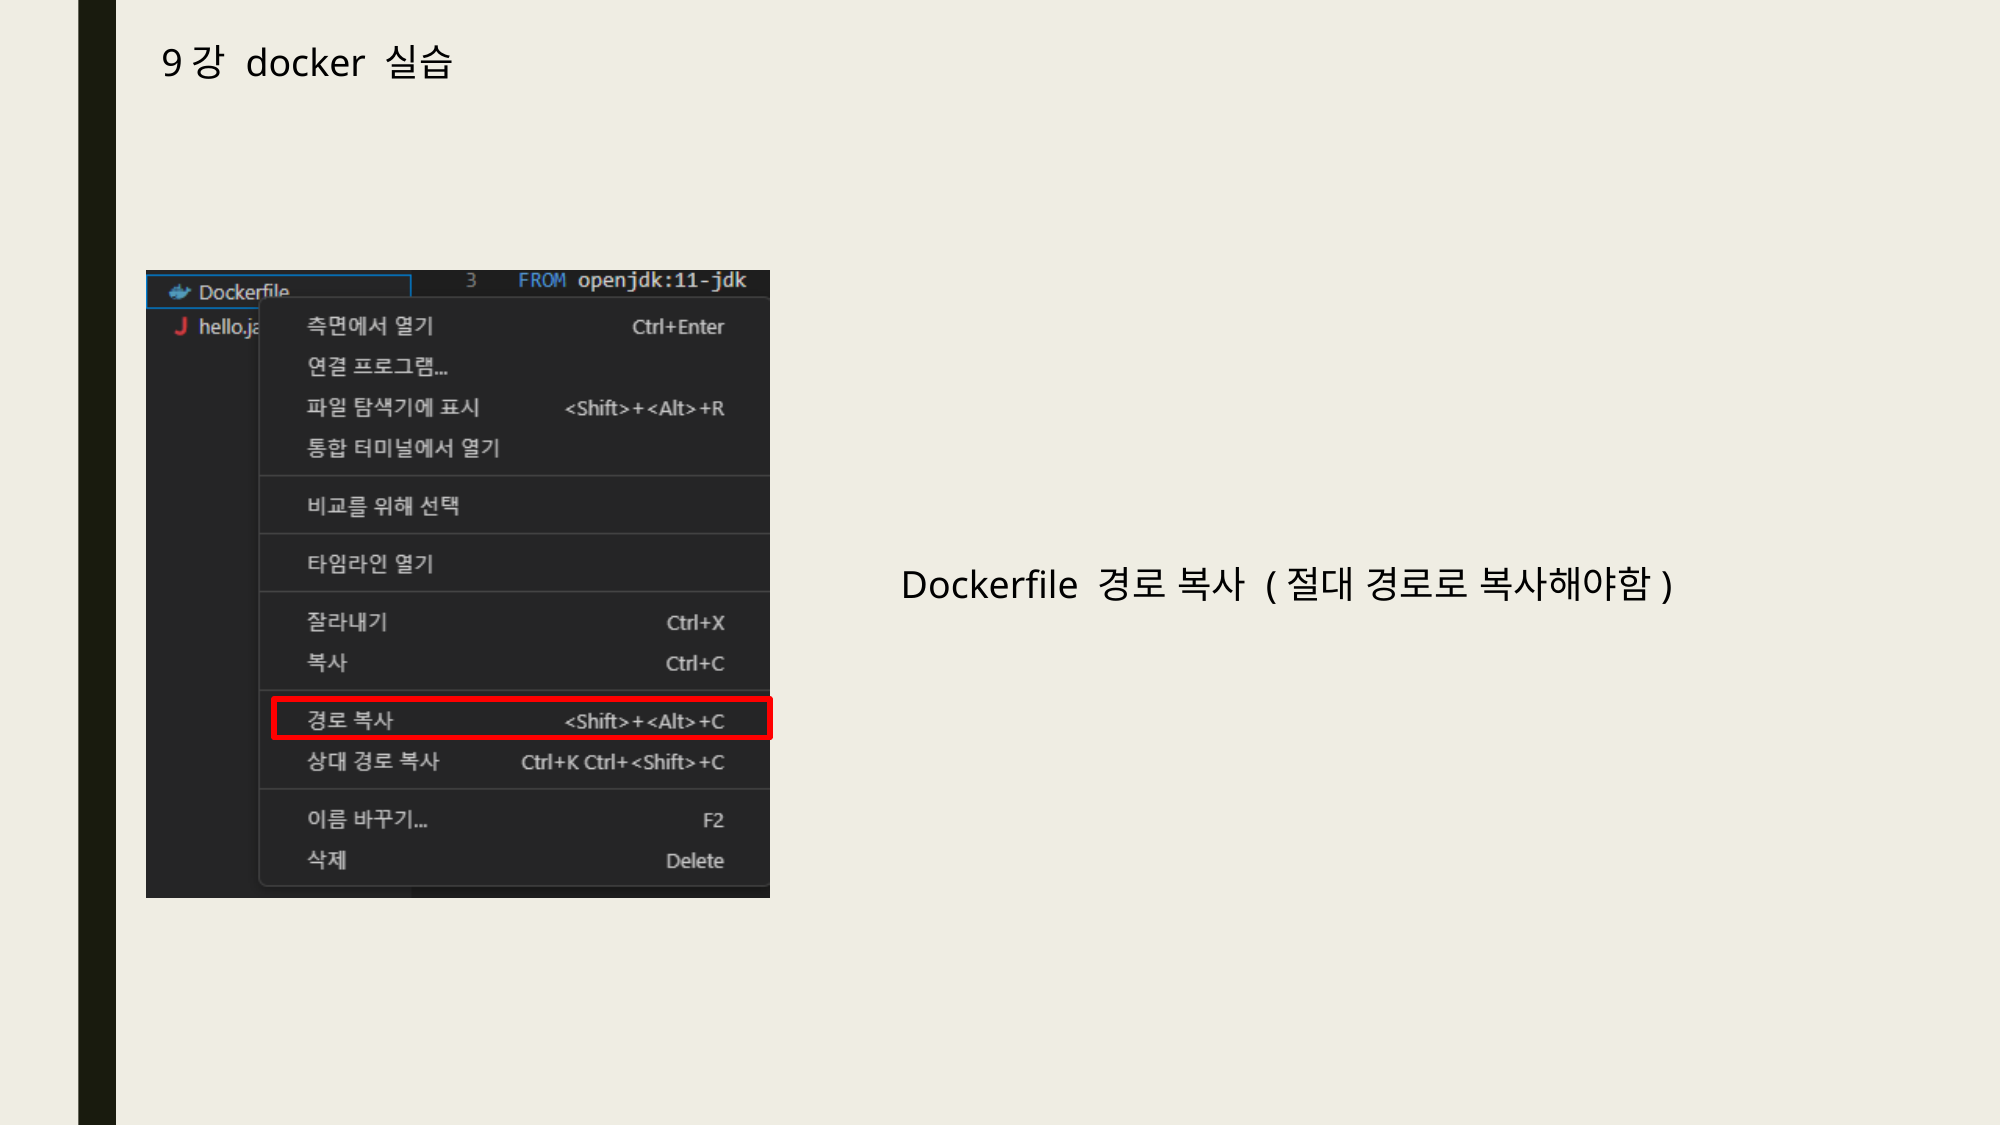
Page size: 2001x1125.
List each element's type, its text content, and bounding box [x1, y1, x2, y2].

text_box 9강 docker 실습 [146, 32, 1559, 92]
picture [146, 270, 770, 898]
text_box Dockerfile 경로 복사 (절대 경로로 복사해야함) [885, 553, 1705, 614]
